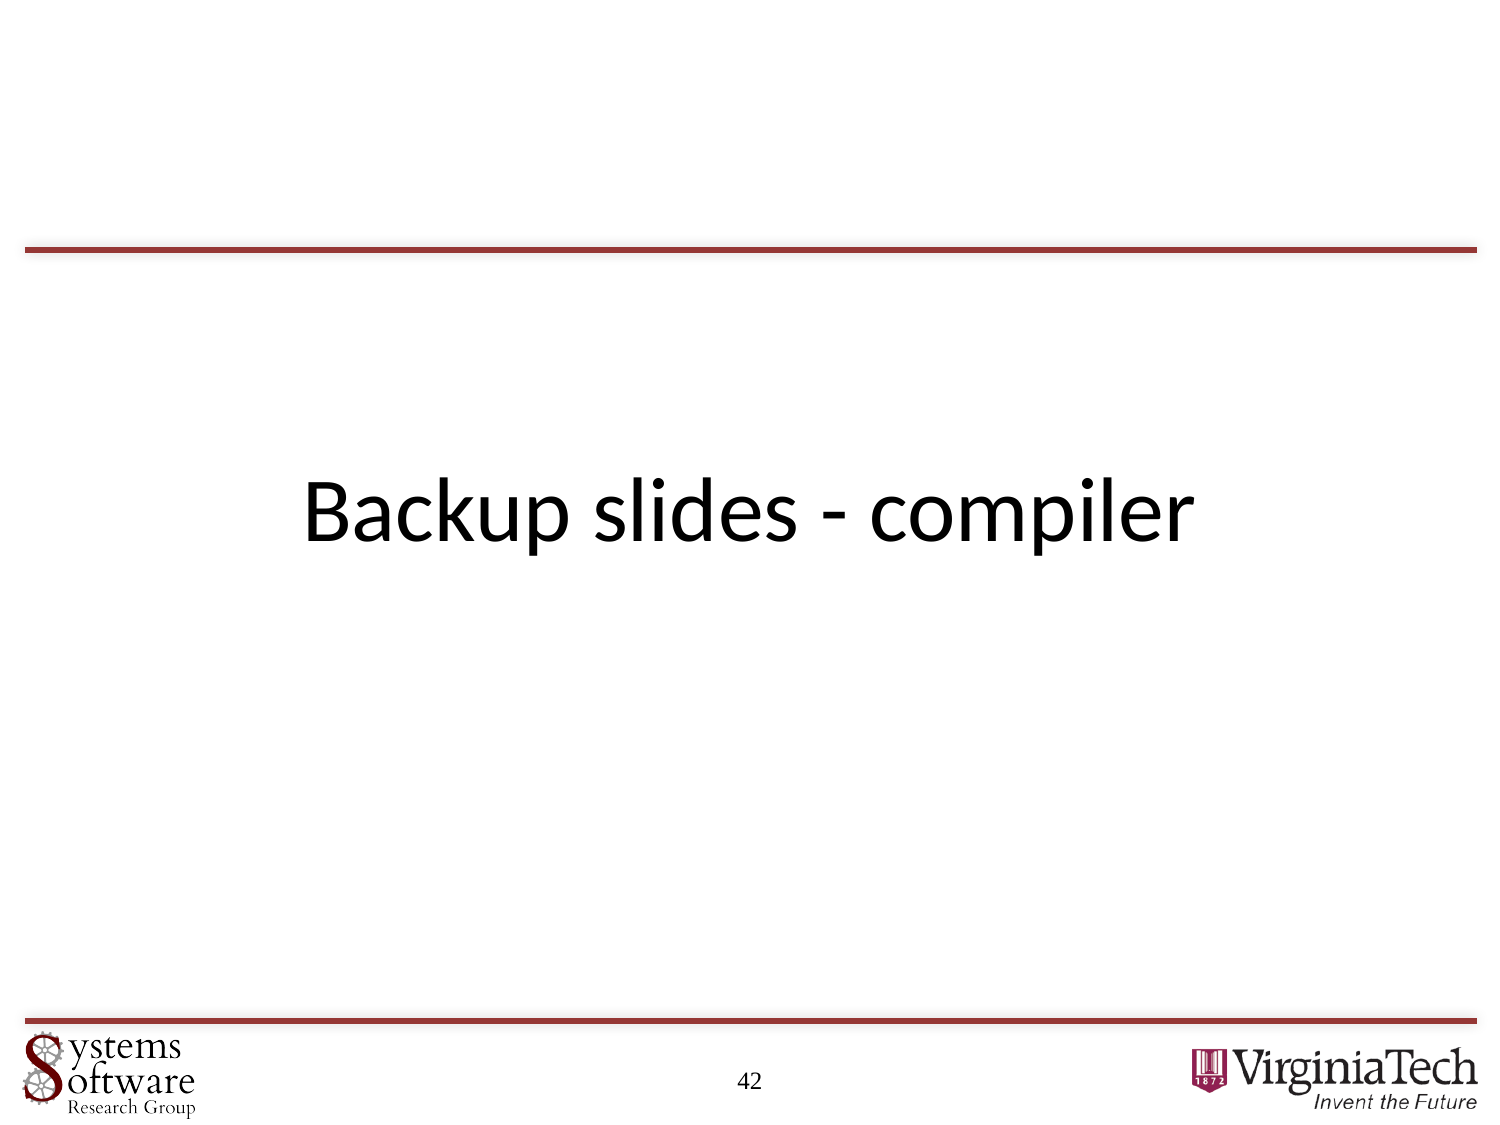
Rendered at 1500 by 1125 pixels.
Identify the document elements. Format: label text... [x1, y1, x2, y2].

picture [22, 1031, 195, 1119]
picture [1192, 1047, 1478, 1109]
title Backup slides - compiler [75, 410, 1425, 599]
